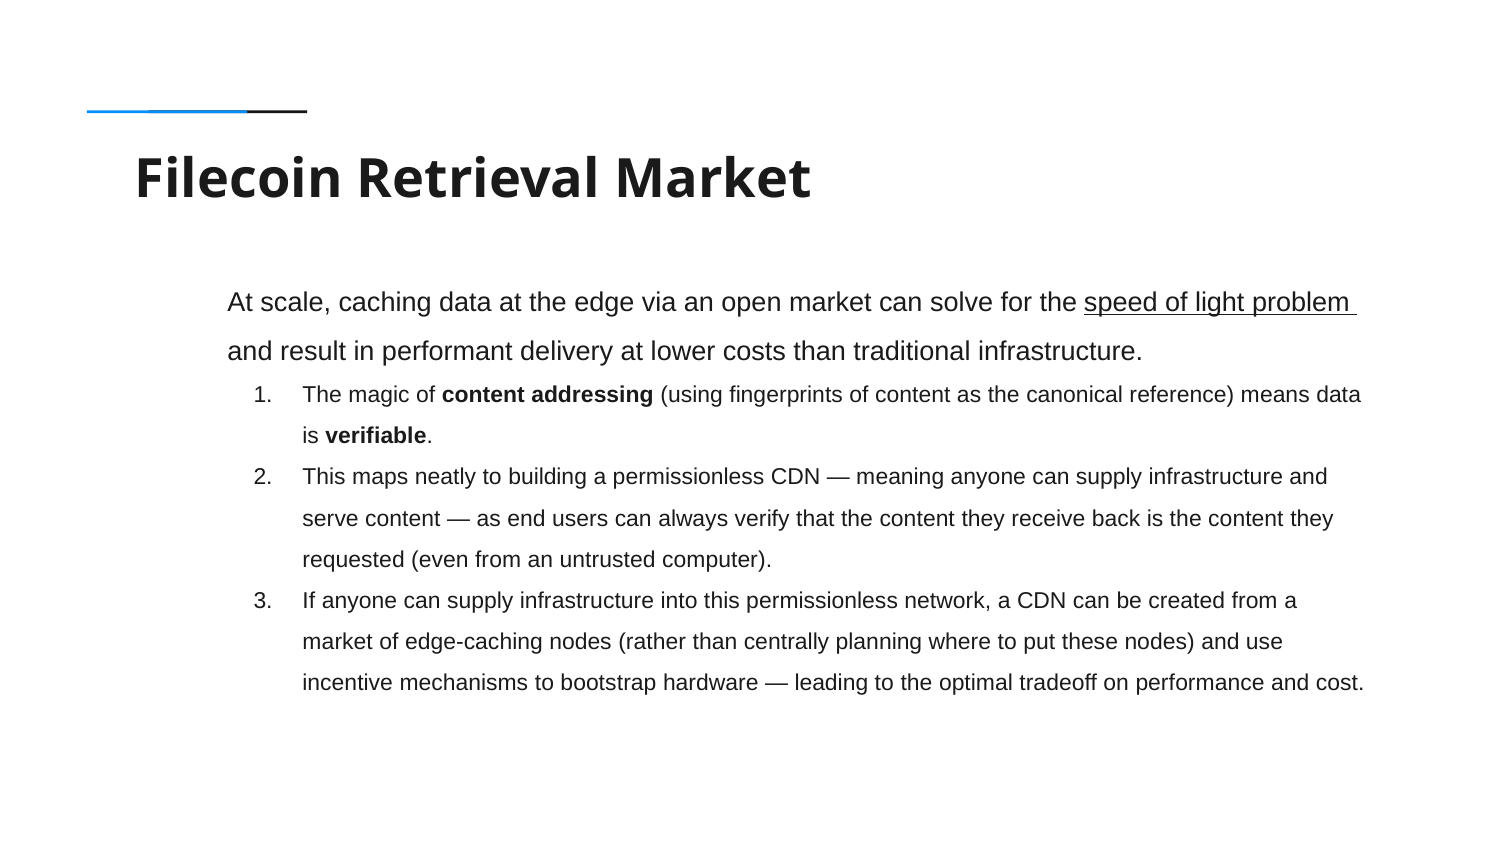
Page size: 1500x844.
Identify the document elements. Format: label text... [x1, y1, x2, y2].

text_box At scale, caching data at the edge via an open market can solve for the speed of light problem and result in performant delivery at lower costs than traditional infrastructure. The magic of content addressing (using fingerprints of content as the canonical reference) means data is verifiable. This maps neatly to building a permissionless CDN — meaning anyone can supply infrastructure and serve content — as end users can always verify that the content they receive back is the content they requested (even from an untrusted computer). If anyone can supply infrastructure into this permissionless network, a CDN can be created from a market of edge-caching nodes (rather than centrally planning where to put these nodes) and use incentive mechanisms to bootstrap hardware — leading to the optimal tradeoff on performance and cost. [212, 253, 1381, 472]
text_box Filecoin Retrieval Market [119, 128, 1381, 217]
